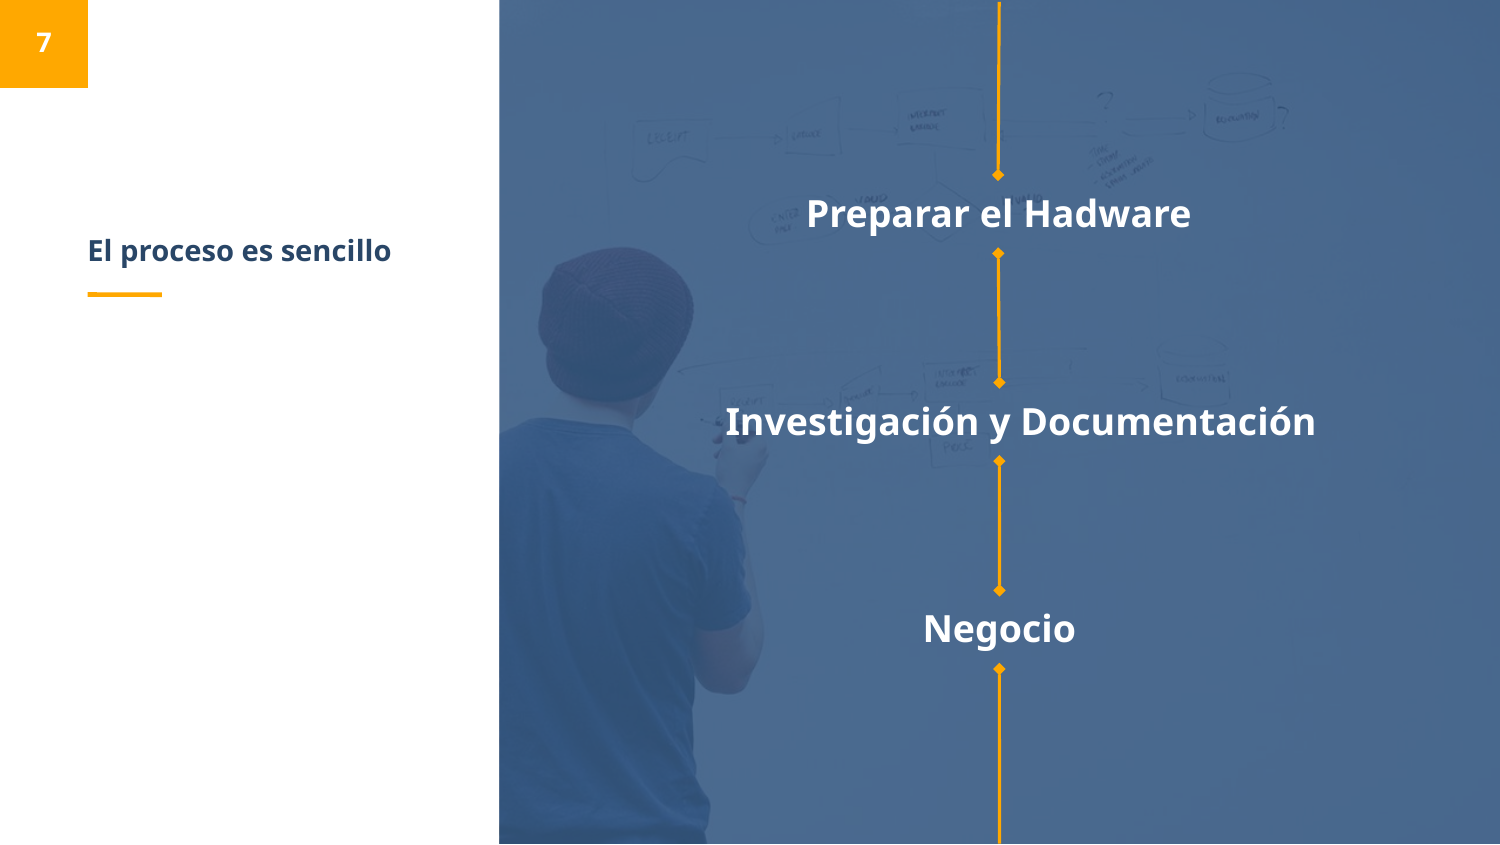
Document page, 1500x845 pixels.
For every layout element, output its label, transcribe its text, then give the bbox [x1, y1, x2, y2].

text_box 7 [0, 0, 89, 88]
text_box [992, 1, 1004, 174]
text_box [993, 669, 1006, 844]
text_box El proceso es sencillo [72, 171, 425, 282]
text_box Investigación y Documentación [649, 382, 1394, 461]
text_box Preparar el Hadware [755, 174, 1252, 254]
text_box [993, 461, 1006, 590]
text_box [992, 254, 1006, 382]
text_box Negocio [813, 590, 1186, 669]
